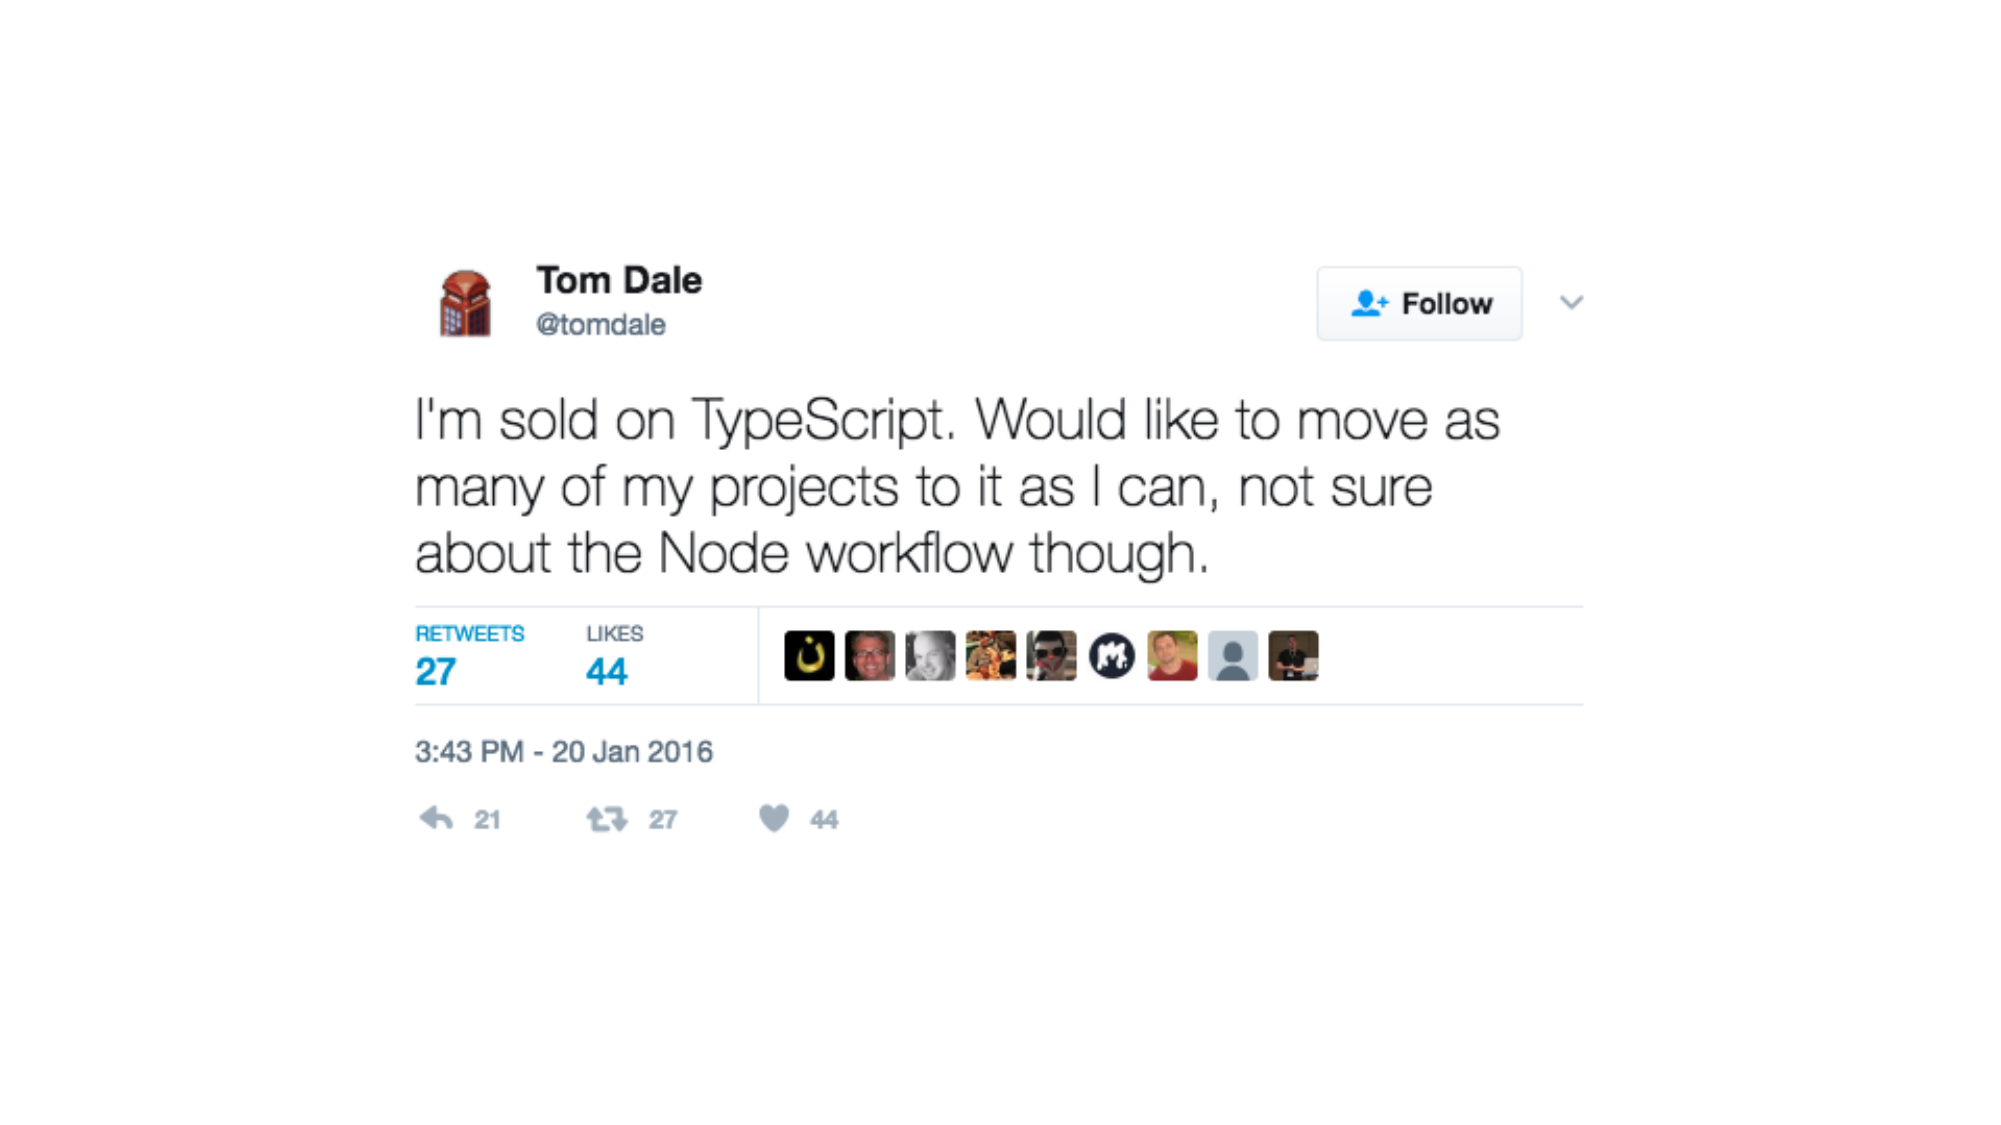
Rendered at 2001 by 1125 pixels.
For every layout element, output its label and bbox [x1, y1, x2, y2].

picture [370, 251, 1630, 874]
